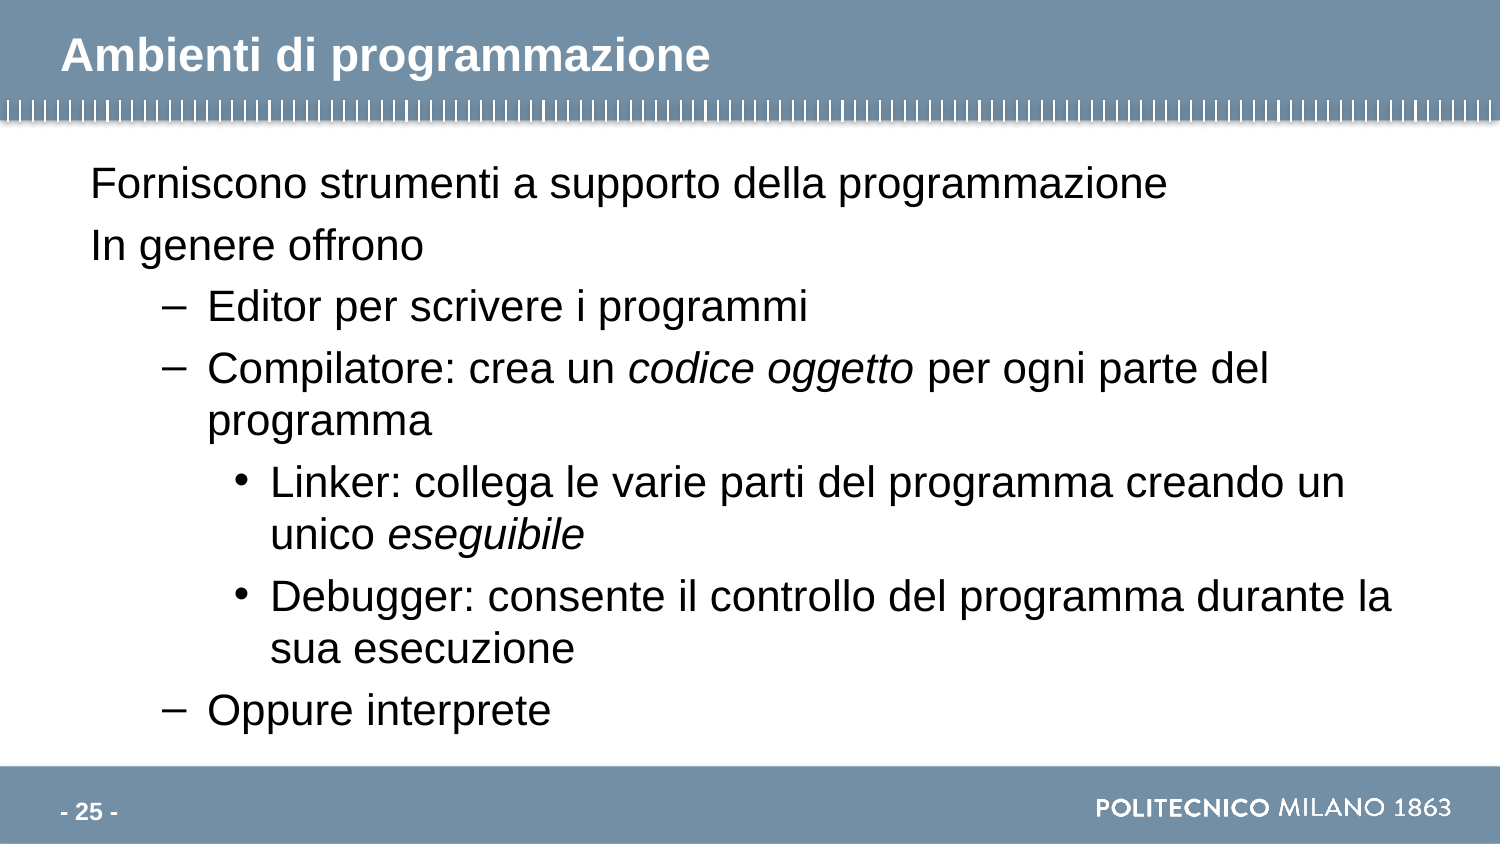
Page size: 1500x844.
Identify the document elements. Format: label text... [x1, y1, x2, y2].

picture [1091, 789, 1456, 825]
list Forniscono strumenti a supporto della programmazione In genere offrono Editor per scrivere i programmi Compilatore: crea un codice oggetto per ogni parte del programma Linker: collega le varie parti del programma creando un unico eseguibile Debugger: consente il controllo del programma durante la sua esecuzione Oppure interprete [75, 147, 1441, 745]
slide_number - 25 - [45, 788, 170, 825]
title Ambienti di programmazione [45, 17, 1456, 90]
